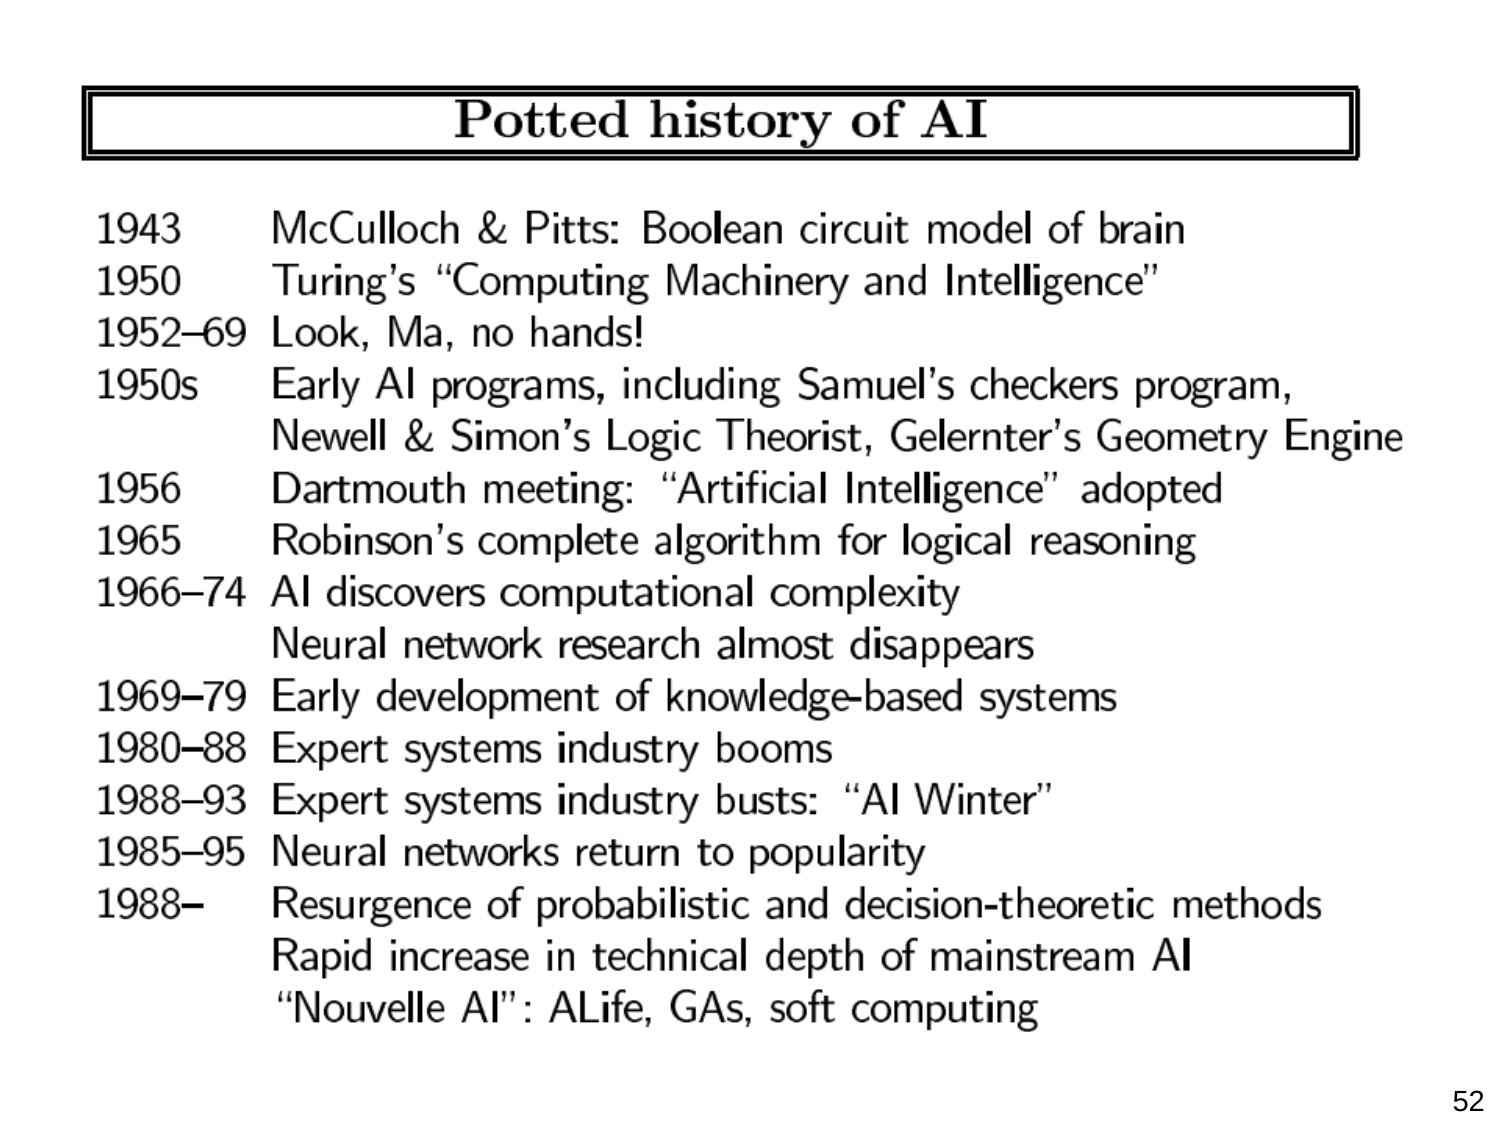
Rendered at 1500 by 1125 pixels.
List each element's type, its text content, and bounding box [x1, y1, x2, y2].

slide_number 52 [1424, 1074, 1500, 1125]
picture [70, 78, 1430, 1047]
